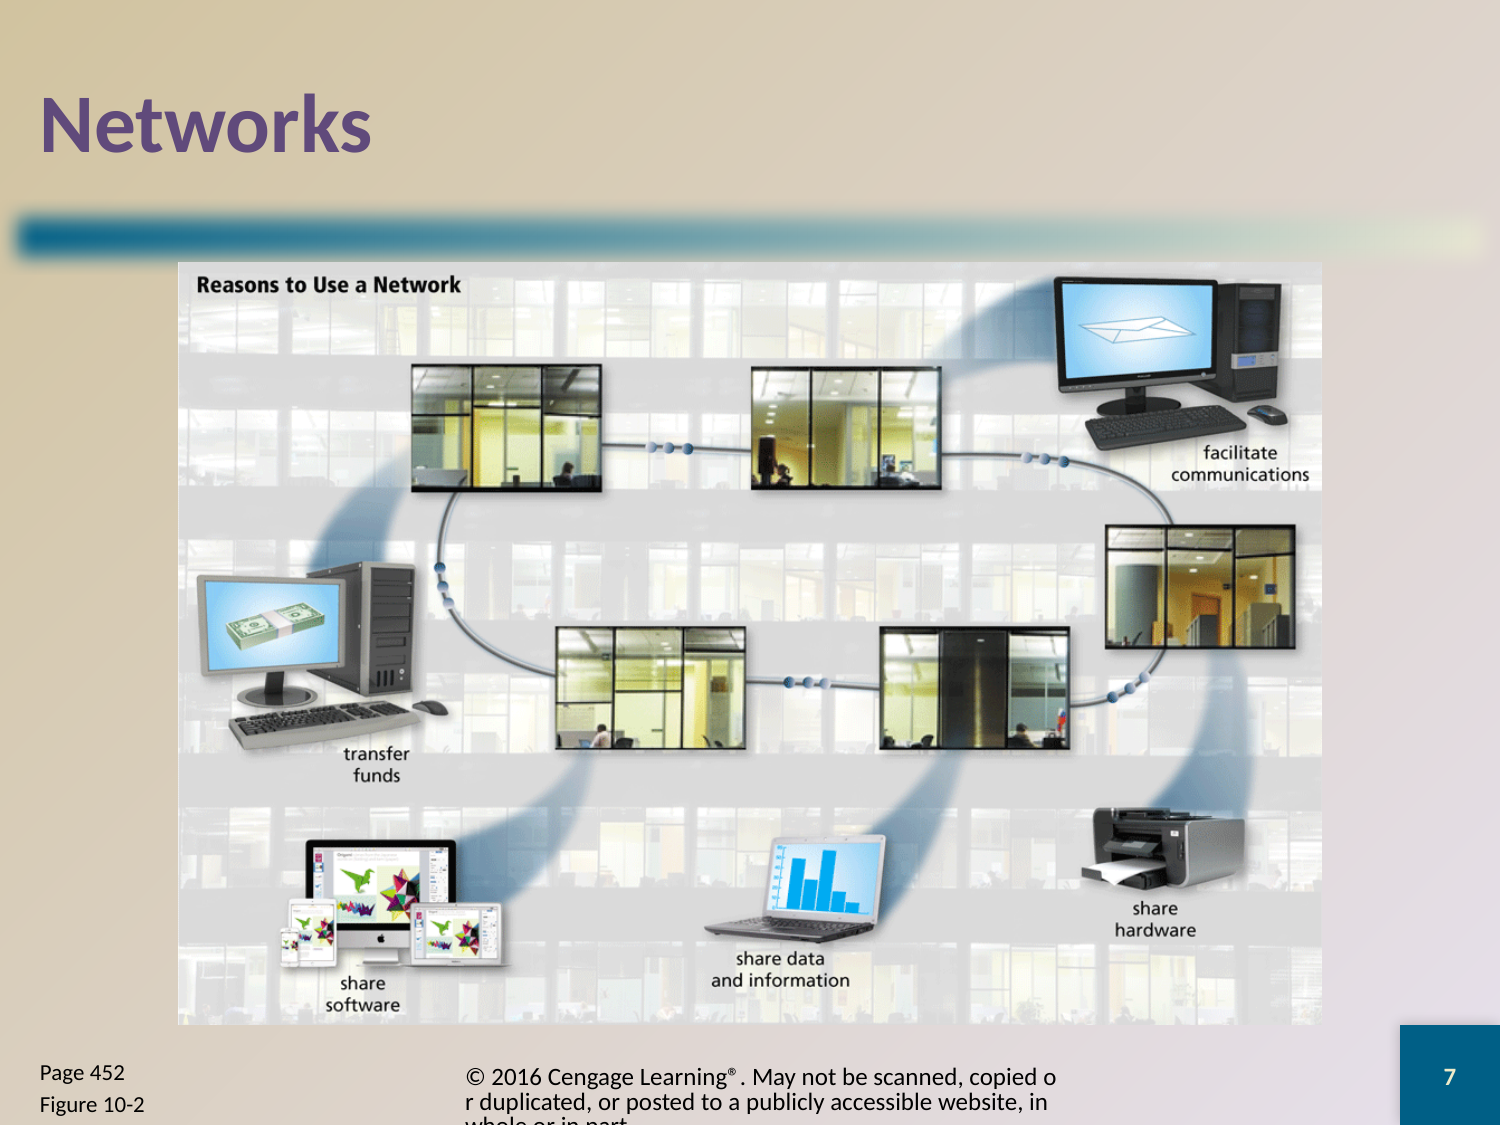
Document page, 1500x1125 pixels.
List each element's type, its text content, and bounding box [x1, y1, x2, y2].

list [178, 262, 1322, 1026]
slide_number 7 [1400, 1025, 1500, 1125]
list Page 452 Figure 10-2 [24, 1050, 300, 1125]
footer © 2016 Cengage Learning®. May not be scanned, copied or duplicated, or posted to a publicly accessible website, in whole or in part. [450, 1037, 1075, 1113]
title Networks [24, 24, 1475, 213]
